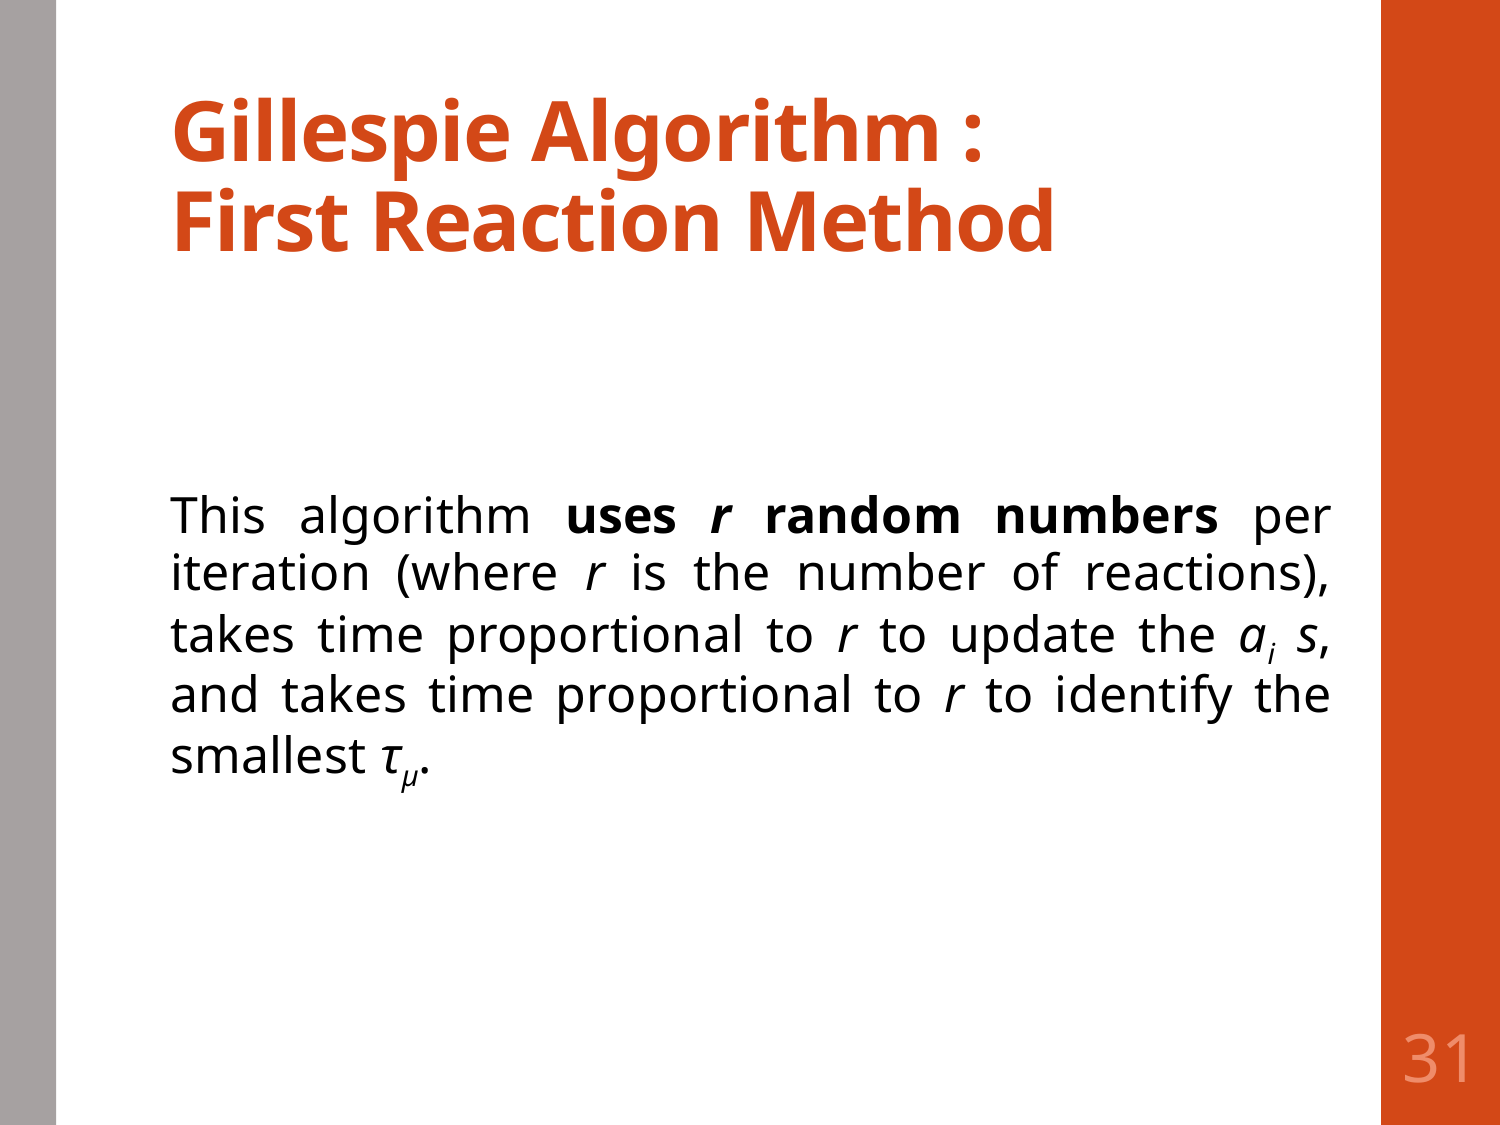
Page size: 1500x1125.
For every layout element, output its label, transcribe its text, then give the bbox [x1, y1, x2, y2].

slide_number 31 [1384, 1012, 1498, 1110]
title Gillespie Algorithm : First Reaction Method [155, 59, 1348, 278]
list This algorithm uses r random numbers per iteration (where r is the number of reactions), takes time proportional to r to update the ai s, and takes time proportional to r to identify the smallest τμ. [155, 299, 1348, 1110]
